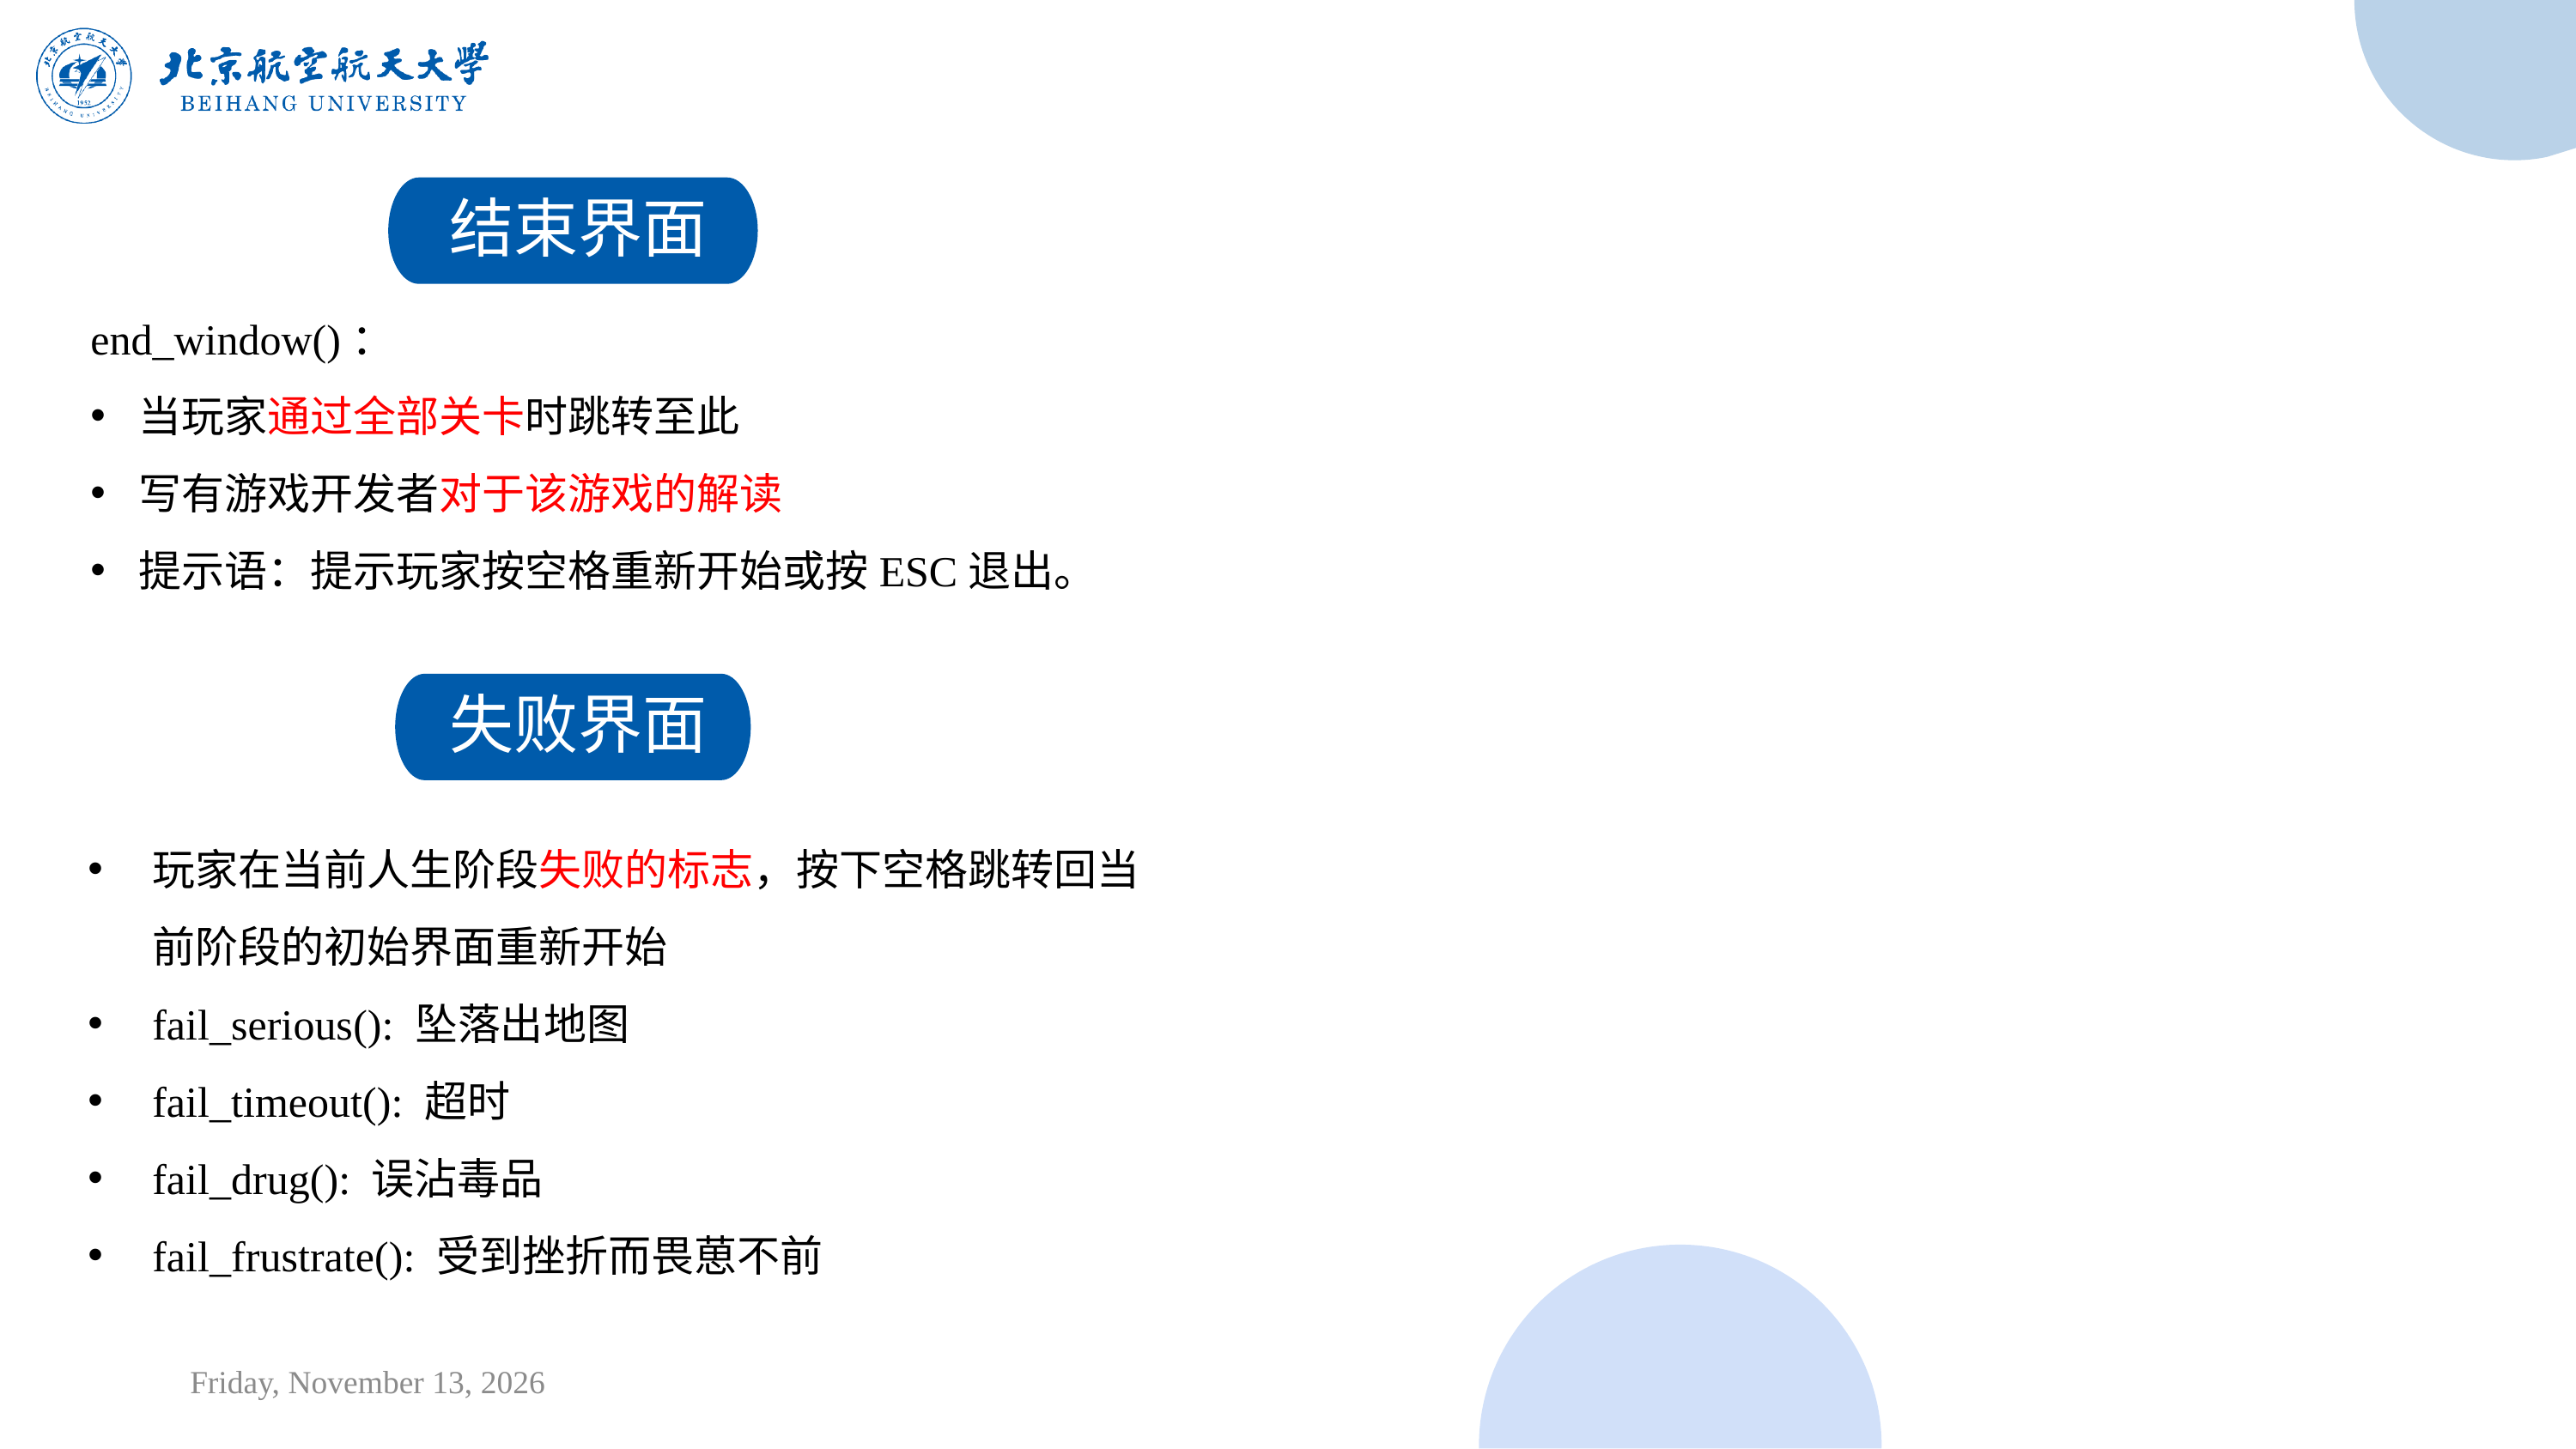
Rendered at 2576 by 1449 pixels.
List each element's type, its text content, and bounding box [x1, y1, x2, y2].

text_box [388, 177, 758, 284]
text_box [1479, 1244, 1882, 1449]
text_box 玩家在当前人生阶段失败的标志，按下空格跳转回当前阶段的初始界面重新开始 fail_serious(): 坠落出地图 fail_timeout(): 超时 fail_drug(): 误沾毒品 fail_frustrate(): 受到挫折而畏葸不前 [75, 810, 1181, 1287]
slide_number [177, 1343, 757, 1420]
text_box end_window()： 当玩家通过全部关卡时跳转至此 写有游戏开发者对于该游戏的解读 提示语：提示玩家按空格重新开始或按ESC退出。 [83, 285, 1255, 598]
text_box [395, 673, 751, 780]
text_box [2354, 0, 2576, 161]
picture [36, 27, 489, 124]
